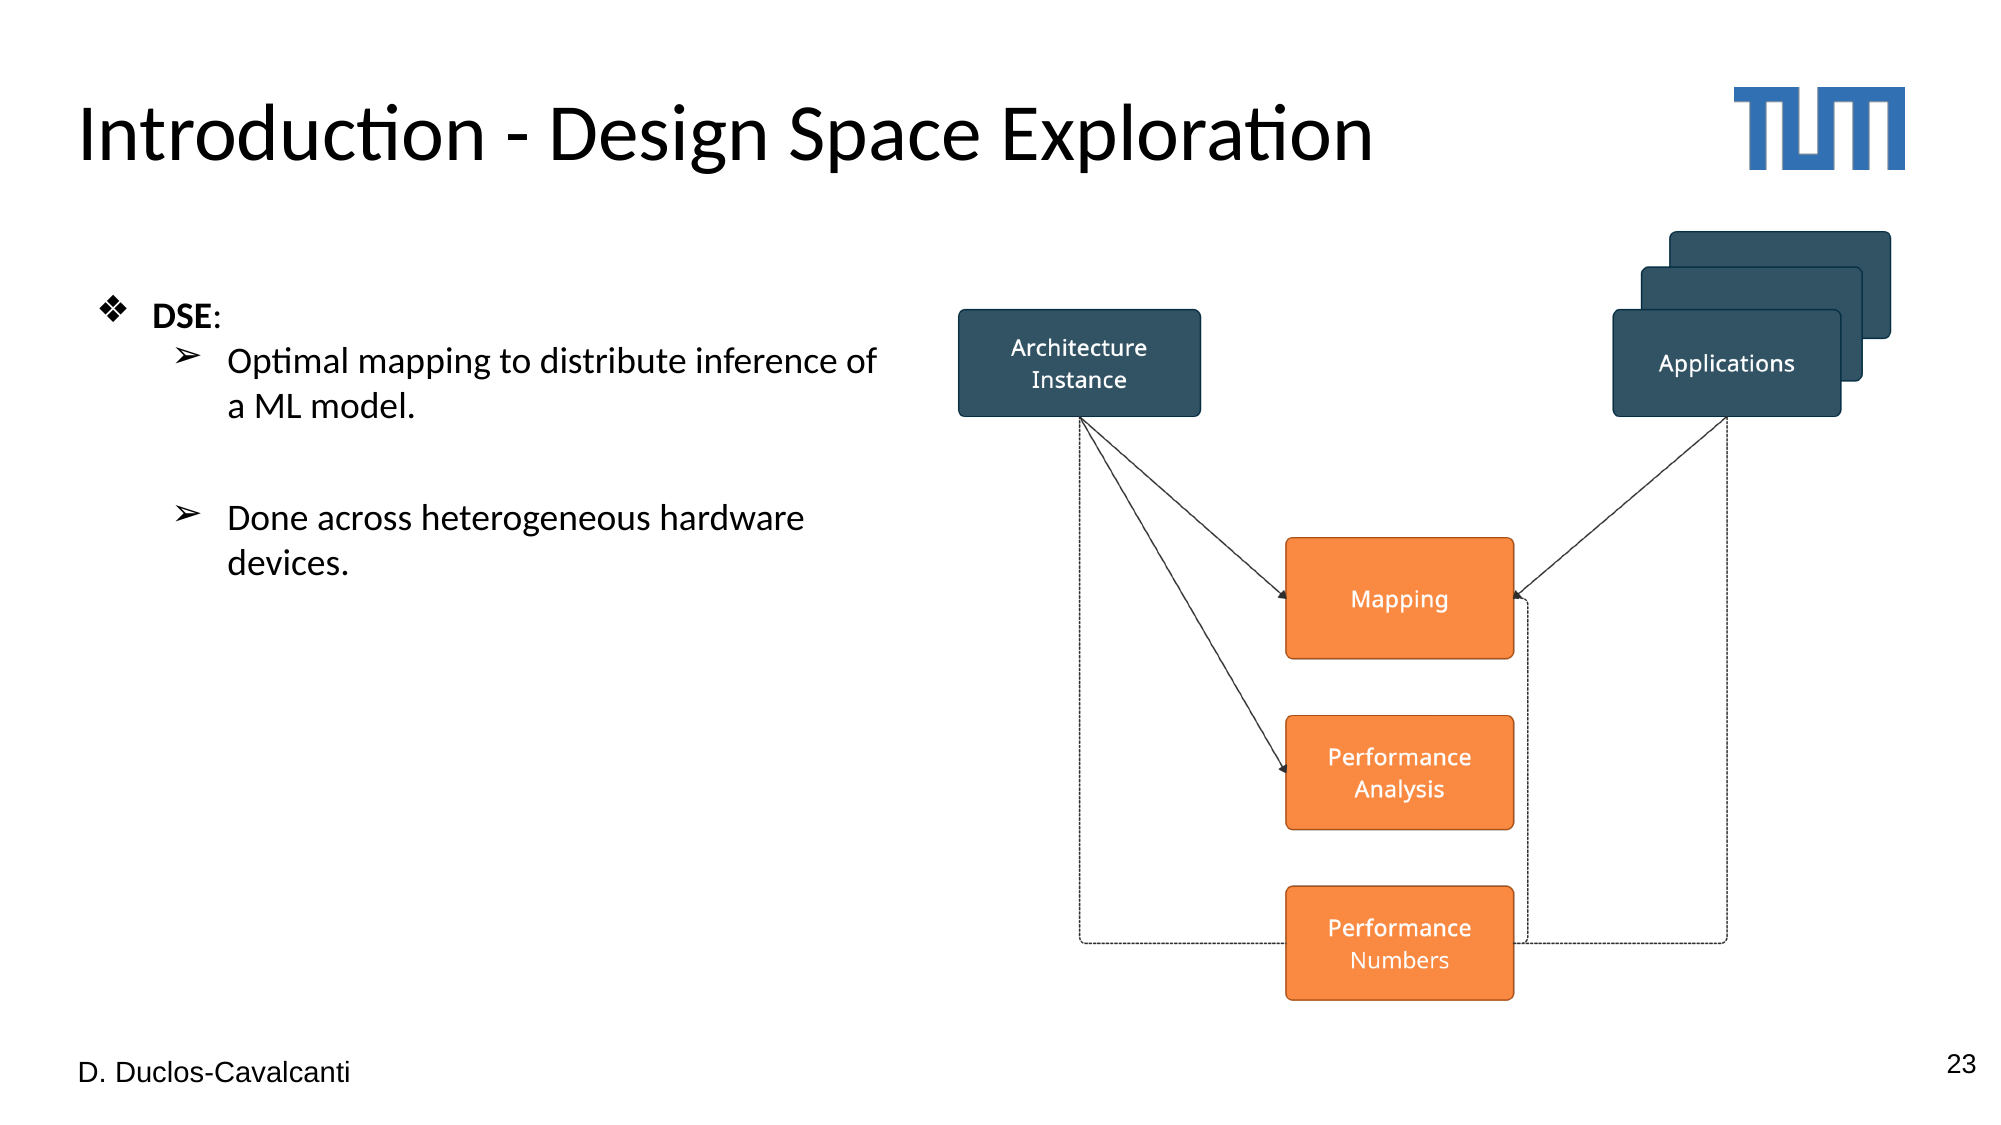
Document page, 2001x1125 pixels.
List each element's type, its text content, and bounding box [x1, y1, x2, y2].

text_box D. Duclos-Cavalcanti [62, 1038, 383, 1104]
picture [1734, 86, 1905, 171]
text_box Done across heterogeneous hardware devices. [62, 478, 827, 599]
text_box DSE: Optimal mapping to distribute inference of a ML model. [62, 275, 908, 576]
picture [943, 217, 1905, 1015]
text_box Introduction - Design Space Exploration [62, 64, 1698, 192]
slide_number ‹#› [1871, 1038, 1992, 1125]
